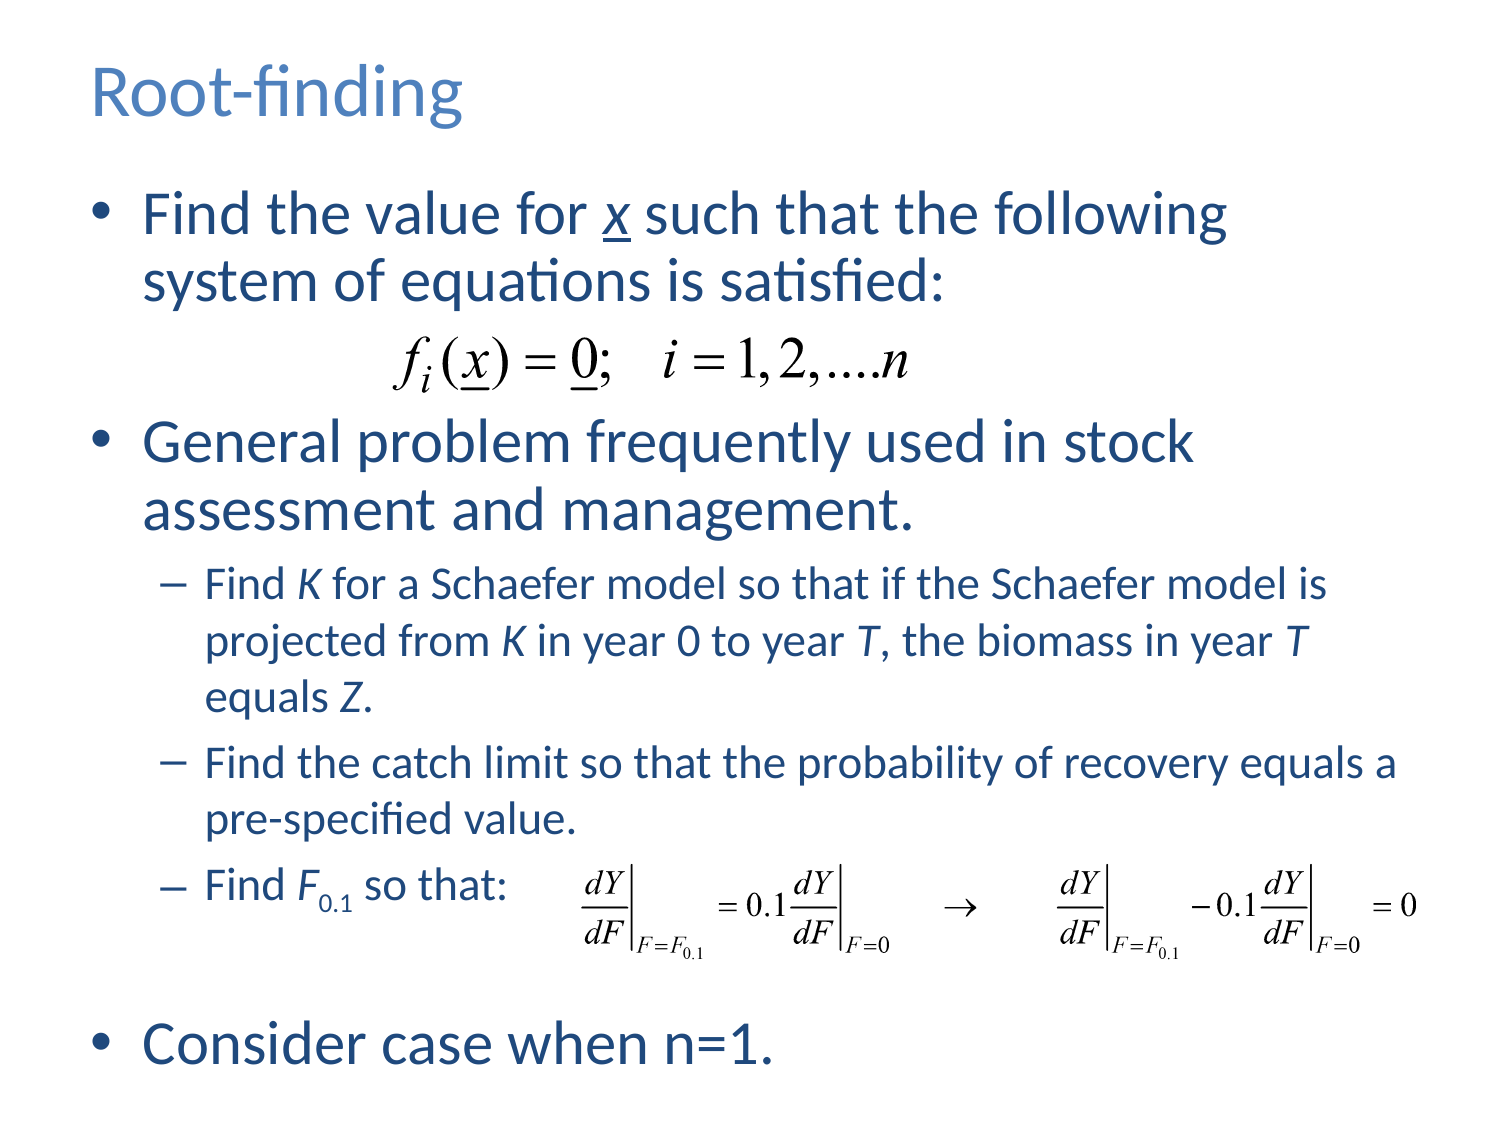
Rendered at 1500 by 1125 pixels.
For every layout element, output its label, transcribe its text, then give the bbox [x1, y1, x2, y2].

list Find the value for x such that the following system of equations is satisfied: General problem frequently used in stock assessment and management. Find K for a Schaefer model so that if the Schaefer model is projected from K in year 0 to year T, the biomass in year T equals Z. Find the catch limit so that the probability of recovery equals a pre-specified value. Find F0.1 so that: Consider case when n=1. [75, 172, 1425, 1090]
title Root-finding [75, 30, 1425, 144]
picture [574, 856, 1426, 969]
picture [381, 318, 920, 407]
